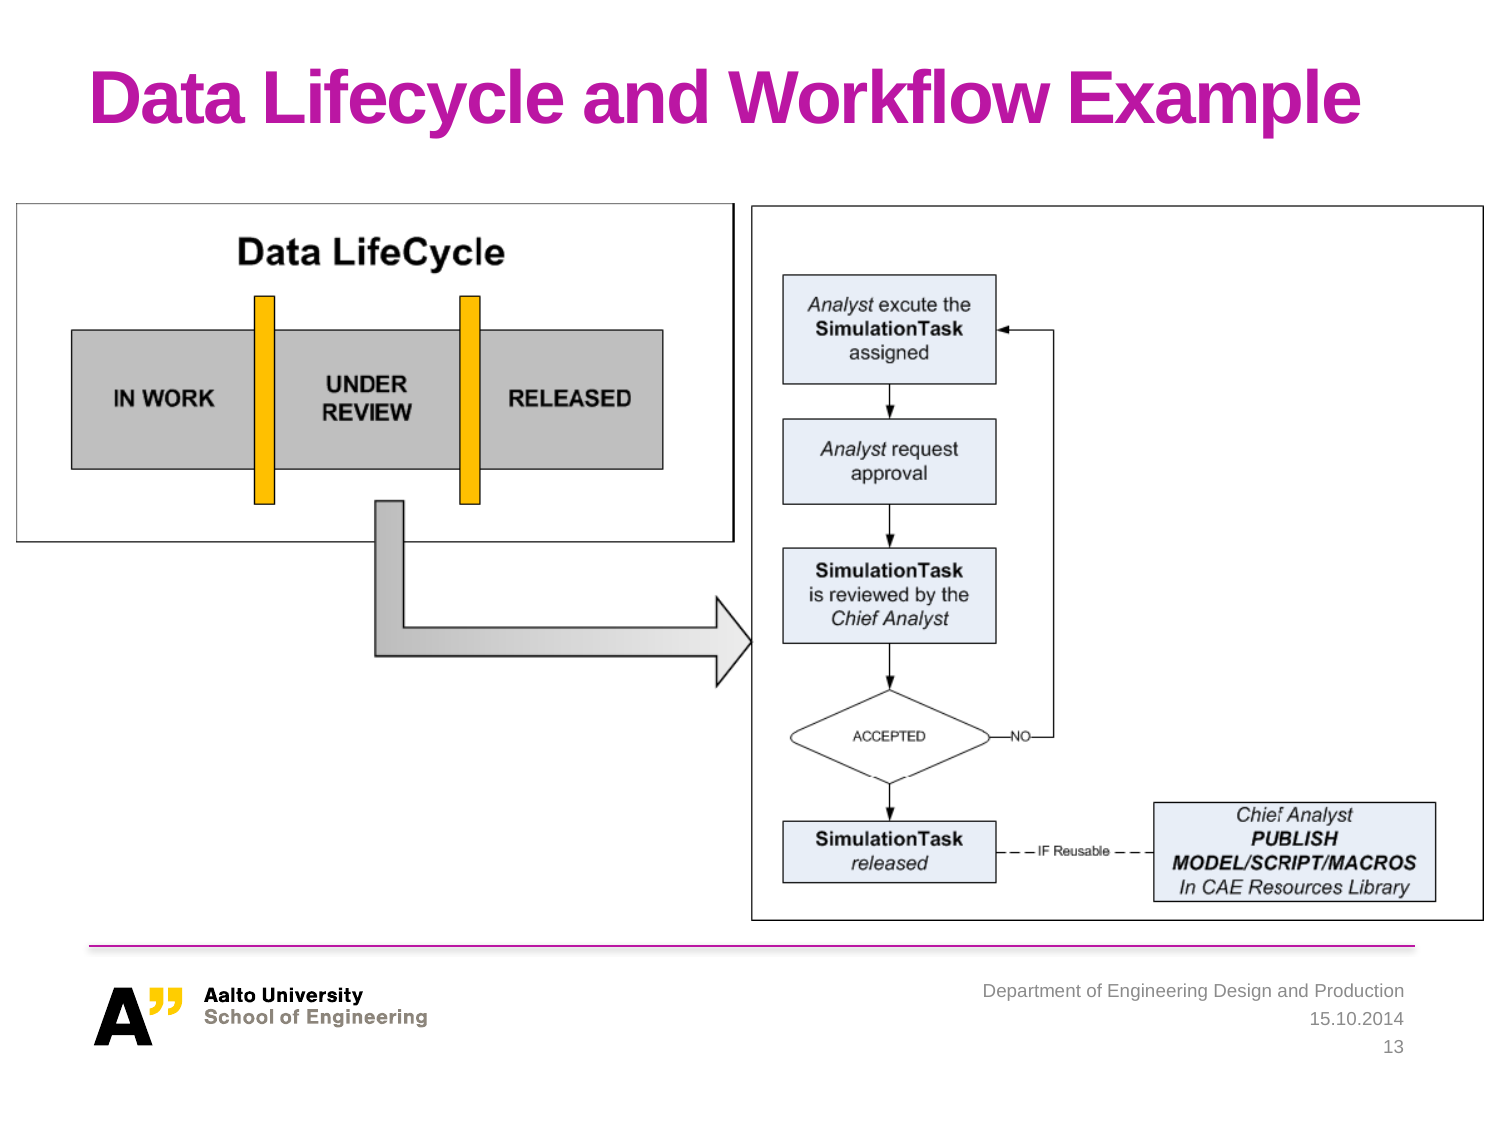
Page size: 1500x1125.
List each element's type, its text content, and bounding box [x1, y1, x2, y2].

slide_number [810, 1003, 1405, 1033]
slide_number 13 [810, 1033, 1405, 1060]
footer Department of Engineering Design and Production [810, 976, 1405, 1003]
title Data Lifecycle and Workflow Example [88, 62, 1415, 202]
picture [16, 203, 1484, 922]
